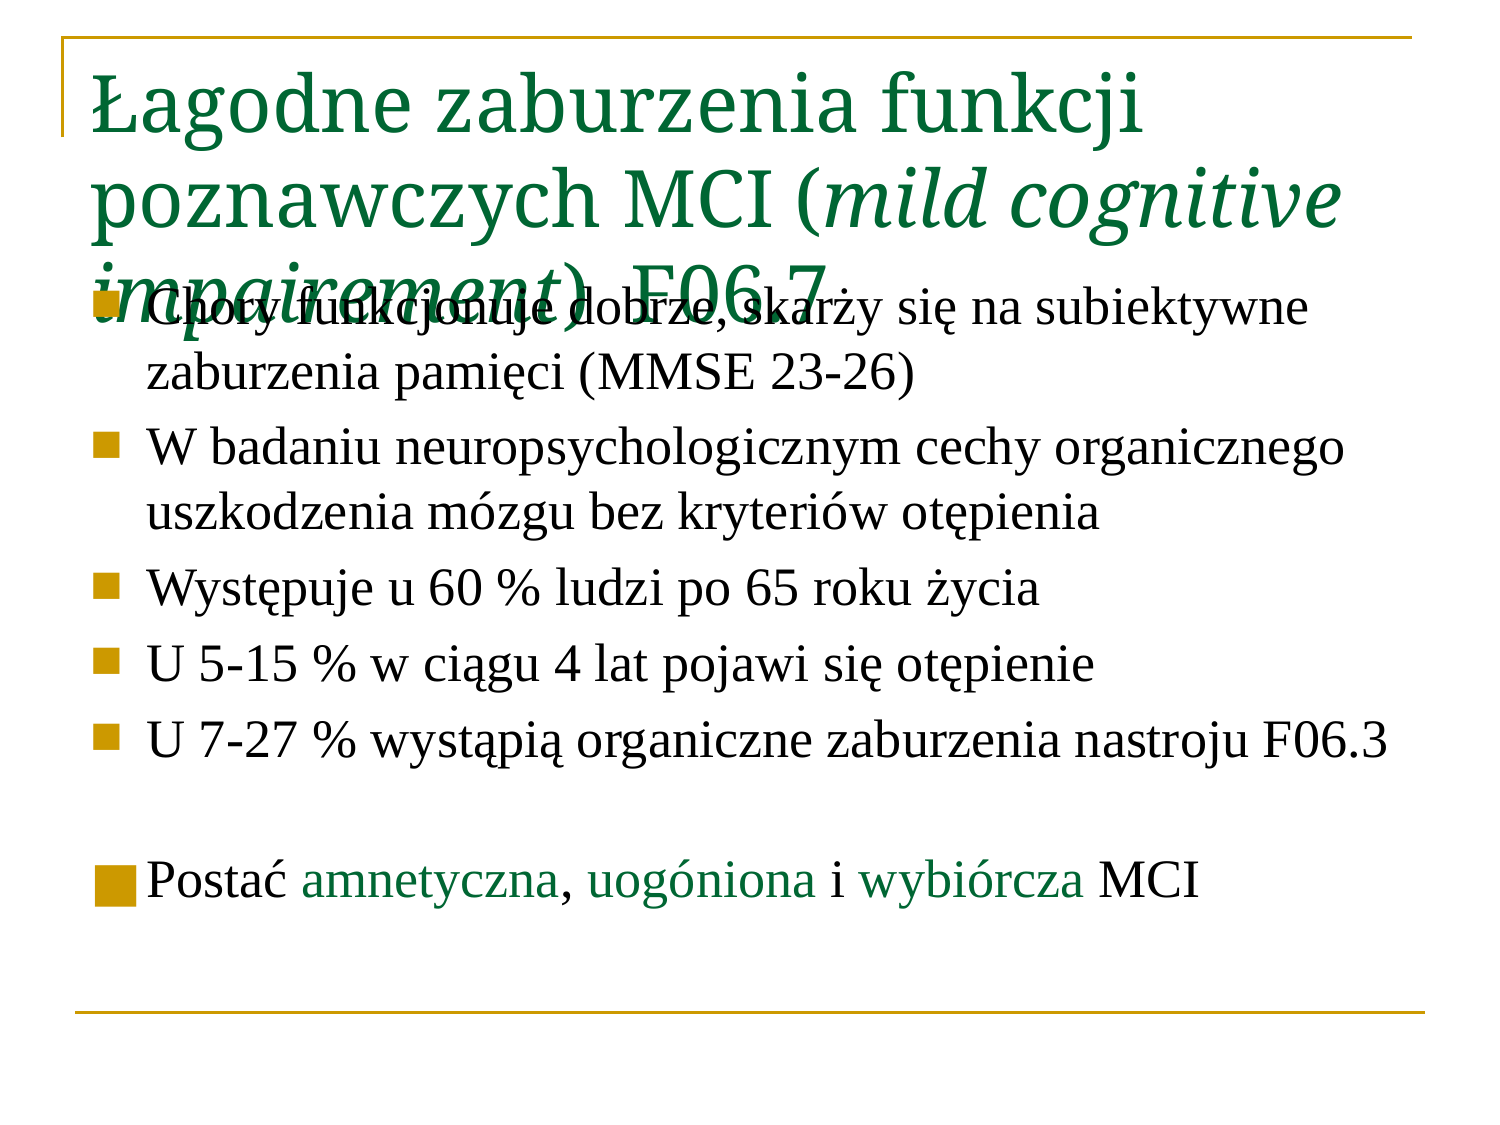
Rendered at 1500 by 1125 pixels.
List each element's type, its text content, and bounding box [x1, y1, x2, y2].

list Chory funkcjonuje dobrze, skarży się na subiektywne zaburzenia pamięci (MMSE 23-26) W badaniu neuropsychologicznym cechy organicznego uszkodzenia mózgu bez kryteriów otępienia Występuje u 60 % ludzi po 65 roku życia U 5-15 % w ciągu 4 lat pojawi się otępienie U 7-27 % wystąpią organiczne zaburzenia nastroju F06.3 Postać amnetyczna, uogóniona i wybiórcza MCI [75, 262, 1425, 1006]
title Łagodne zaburzenia funkcji poznawczych MCI (mild cognitive impairement) F06.7 [75, 45, 1425, 233]
